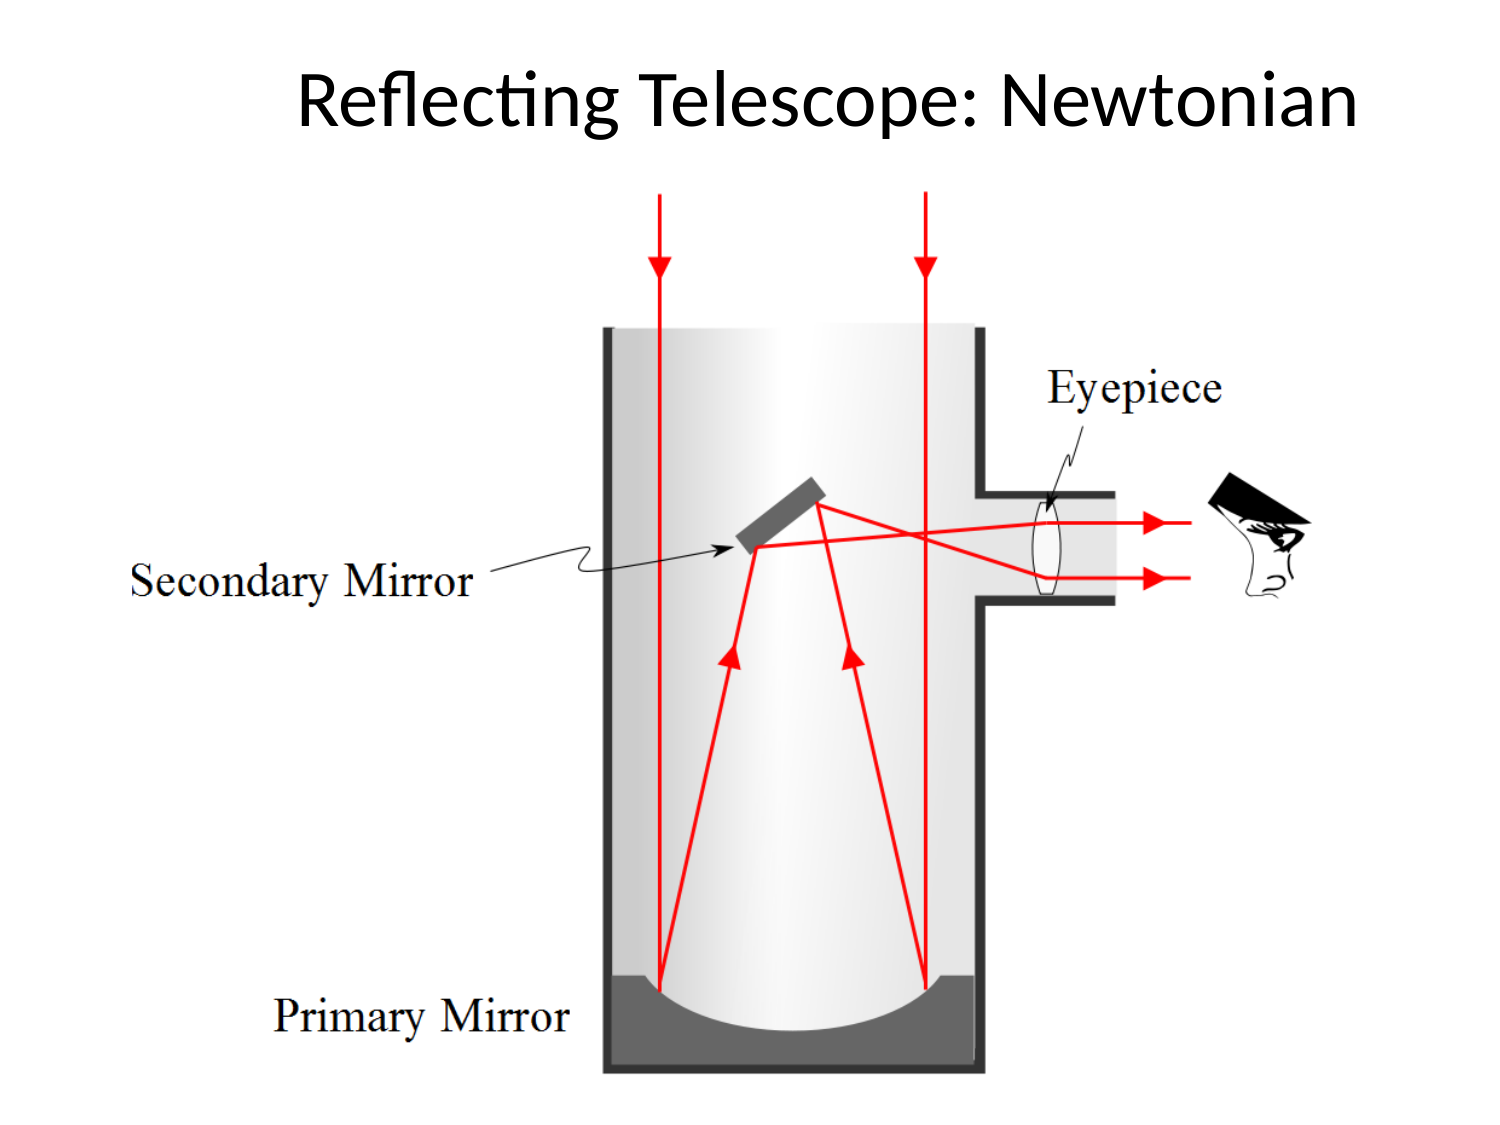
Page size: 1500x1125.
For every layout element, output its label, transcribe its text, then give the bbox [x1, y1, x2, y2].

title Reflecting Telescope: Newtonian [222, 0, 1454, 188]
picture [131, 190, 1313, 1076]
